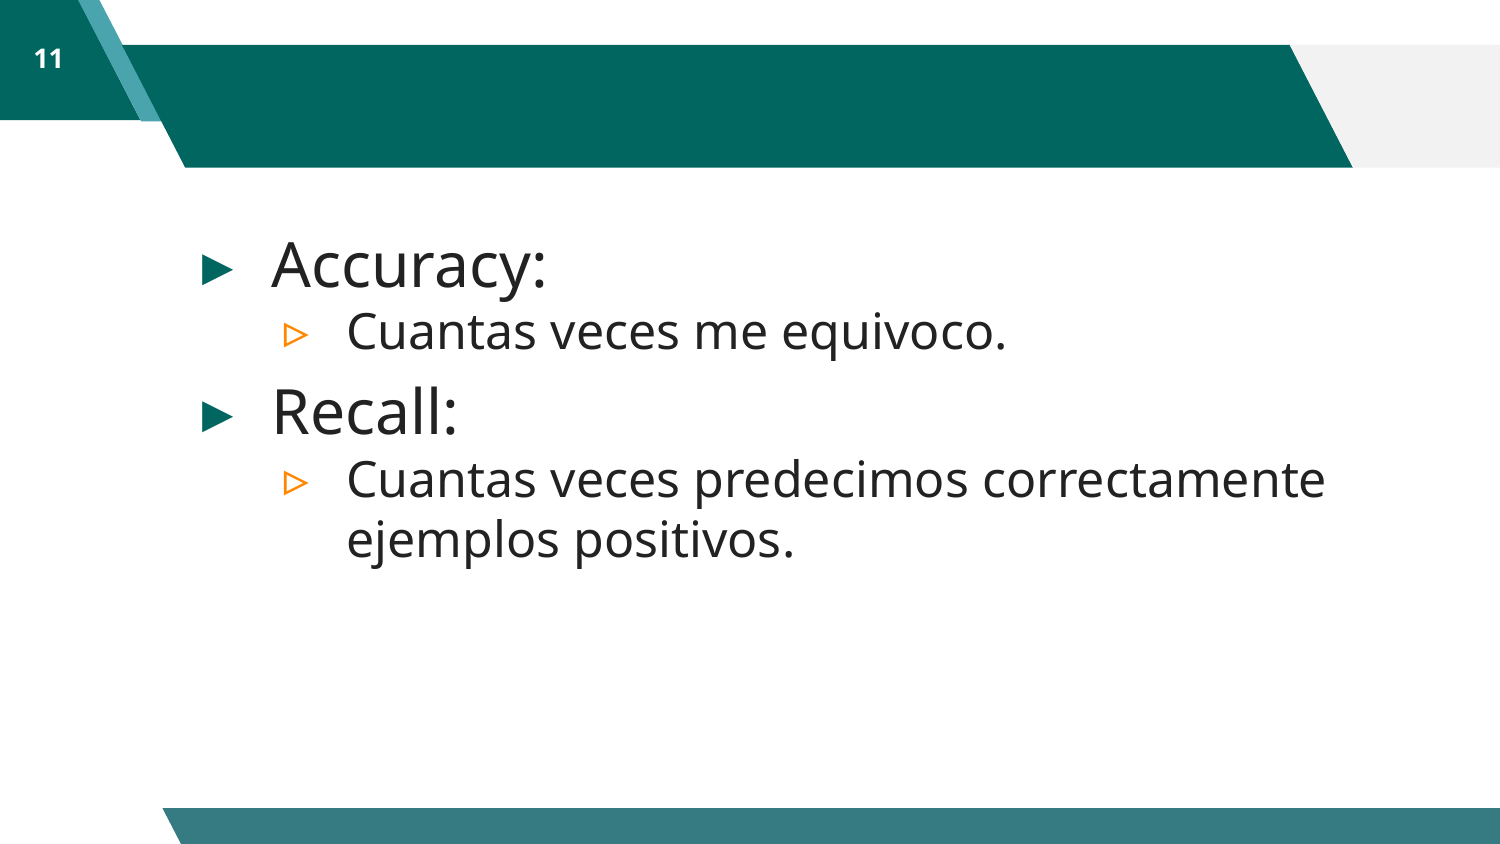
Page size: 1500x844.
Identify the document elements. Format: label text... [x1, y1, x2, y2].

slide_number 11 [0, 0, 98, 121]
list Accuracy: Cuantas veces me equivoco. Recall: Cuantas veces predecimos correctamente ejemplos positivos. [181, 209, 1425, 808]
